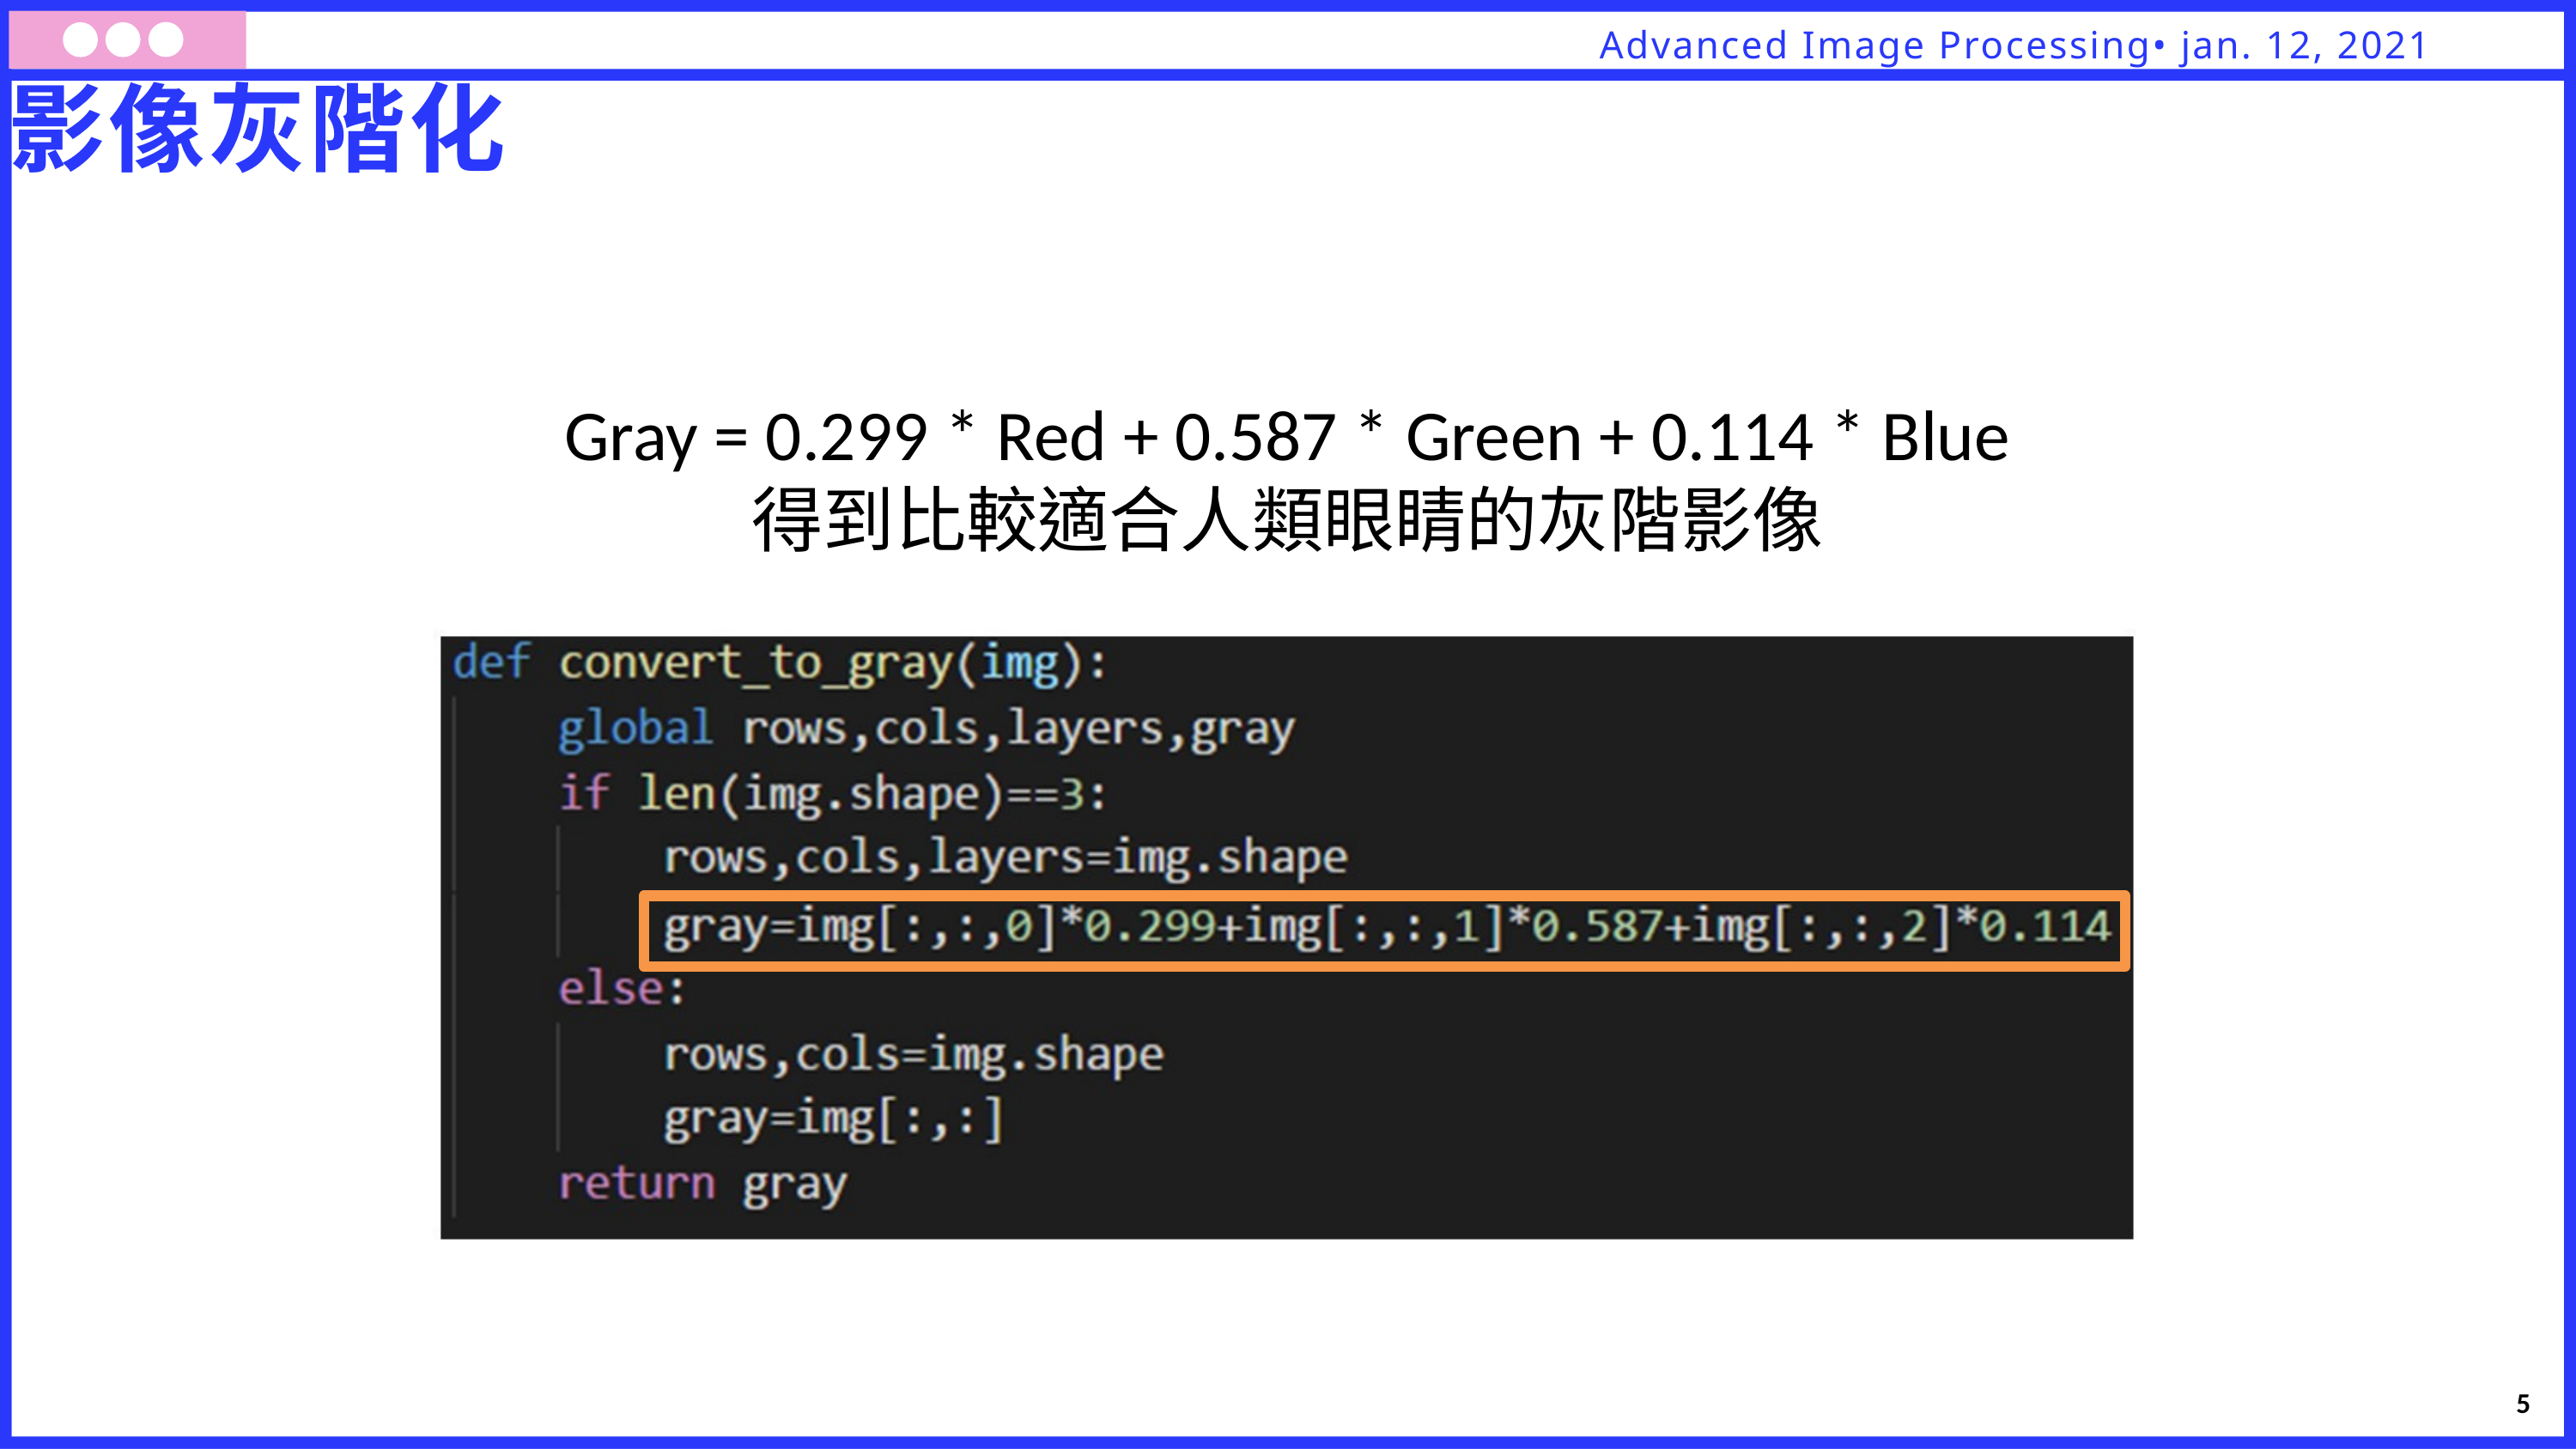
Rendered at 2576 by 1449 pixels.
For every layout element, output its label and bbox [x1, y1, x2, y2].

text_box [0, 69, 2576, 1449]
text_box [0, 0, 2576, 67]
picture [398, 617, 2178, 1270]
